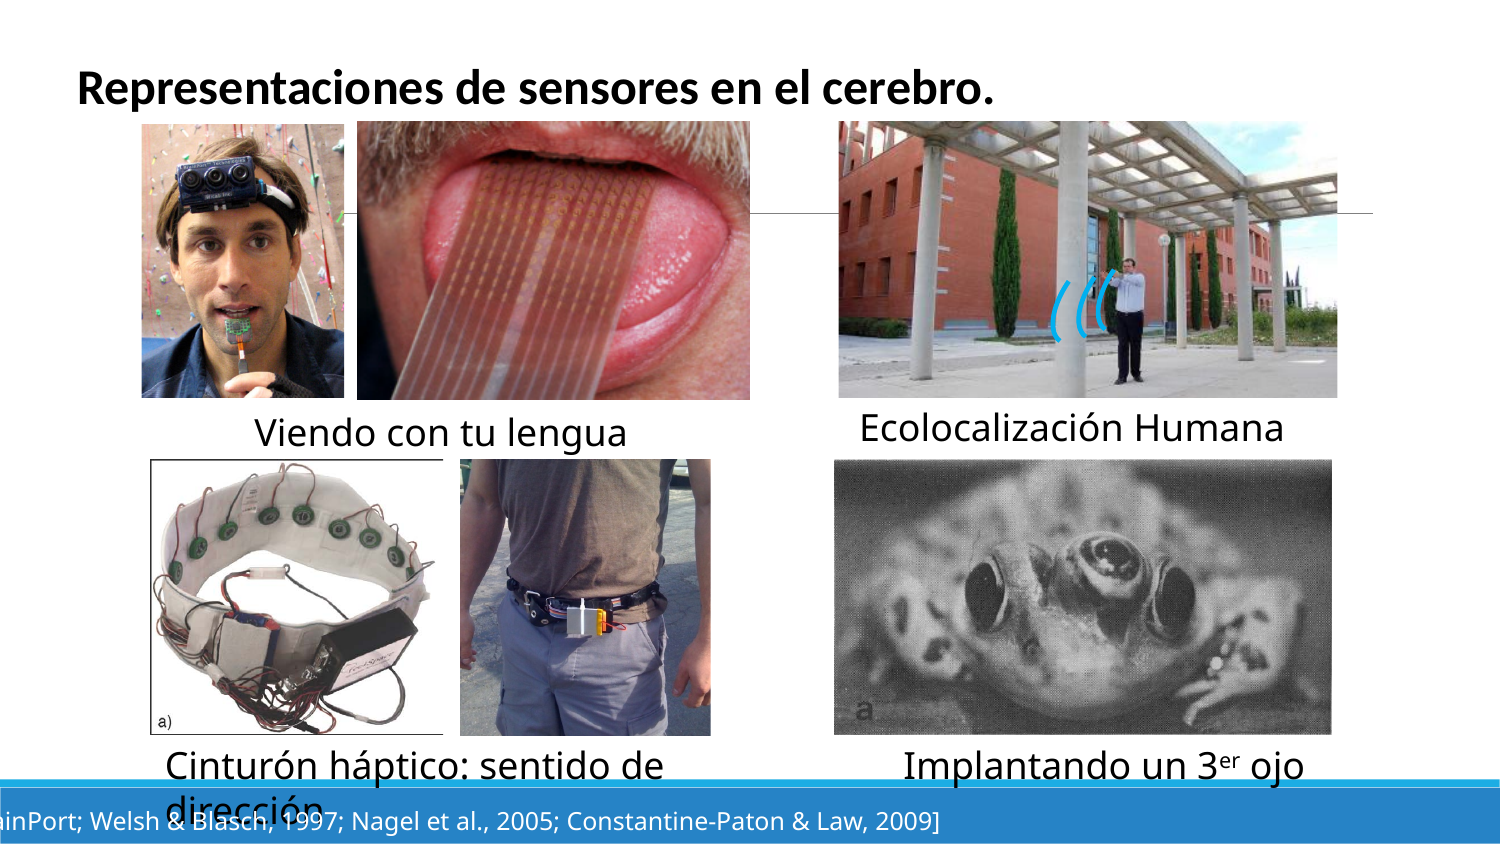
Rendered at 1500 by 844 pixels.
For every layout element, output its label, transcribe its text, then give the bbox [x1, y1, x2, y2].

text_box Representaciones de sensores en el cerebro. [62, 46, 1113, 122]
picture [837, 121, 1338, 399]
text_box Implantando un 3er ojo [888, 744, 1321, 795]
picture [833, 458, 1333, 736]
text_box [BrainPort; Welsh & Blasch, 1997; Nagel et al., 2005; Constantine-Paton & Law, 2009] [0, 798, 957, 843]
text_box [141, 121, 751, 400]
text_box Cinturón háptico: sentido de dirección [150, 734, 775, 798]
text_box Ecolocalización Humana (sonar) [844, 396, 1359, 502]
text_box Viendo con tu lengua [239, 408, 644, 455]
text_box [149, 458, 712, 736]
